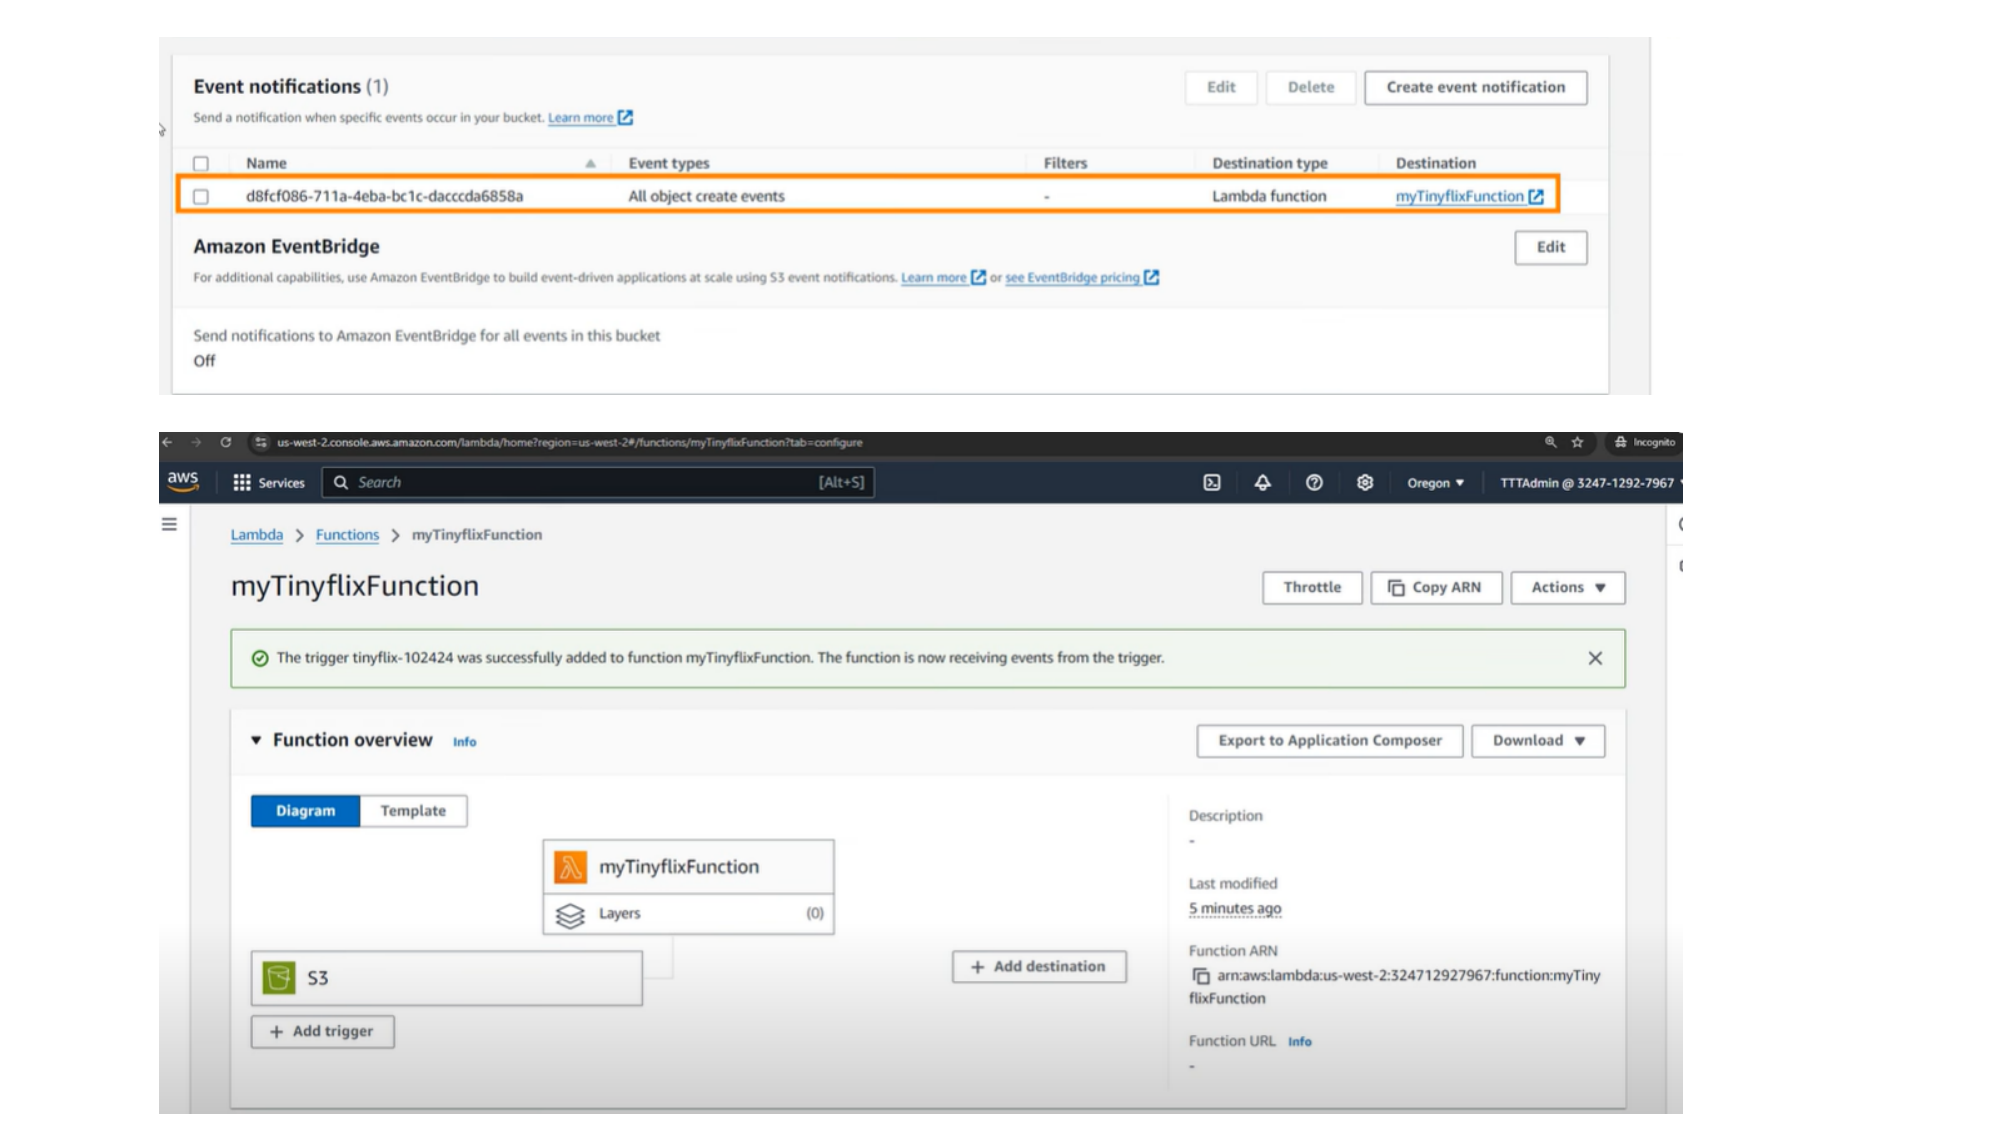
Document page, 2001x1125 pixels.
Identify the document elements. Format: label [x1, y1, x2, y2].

list [159, 432, 1683, 1114]
picture [159, 37, 1683, 395]
